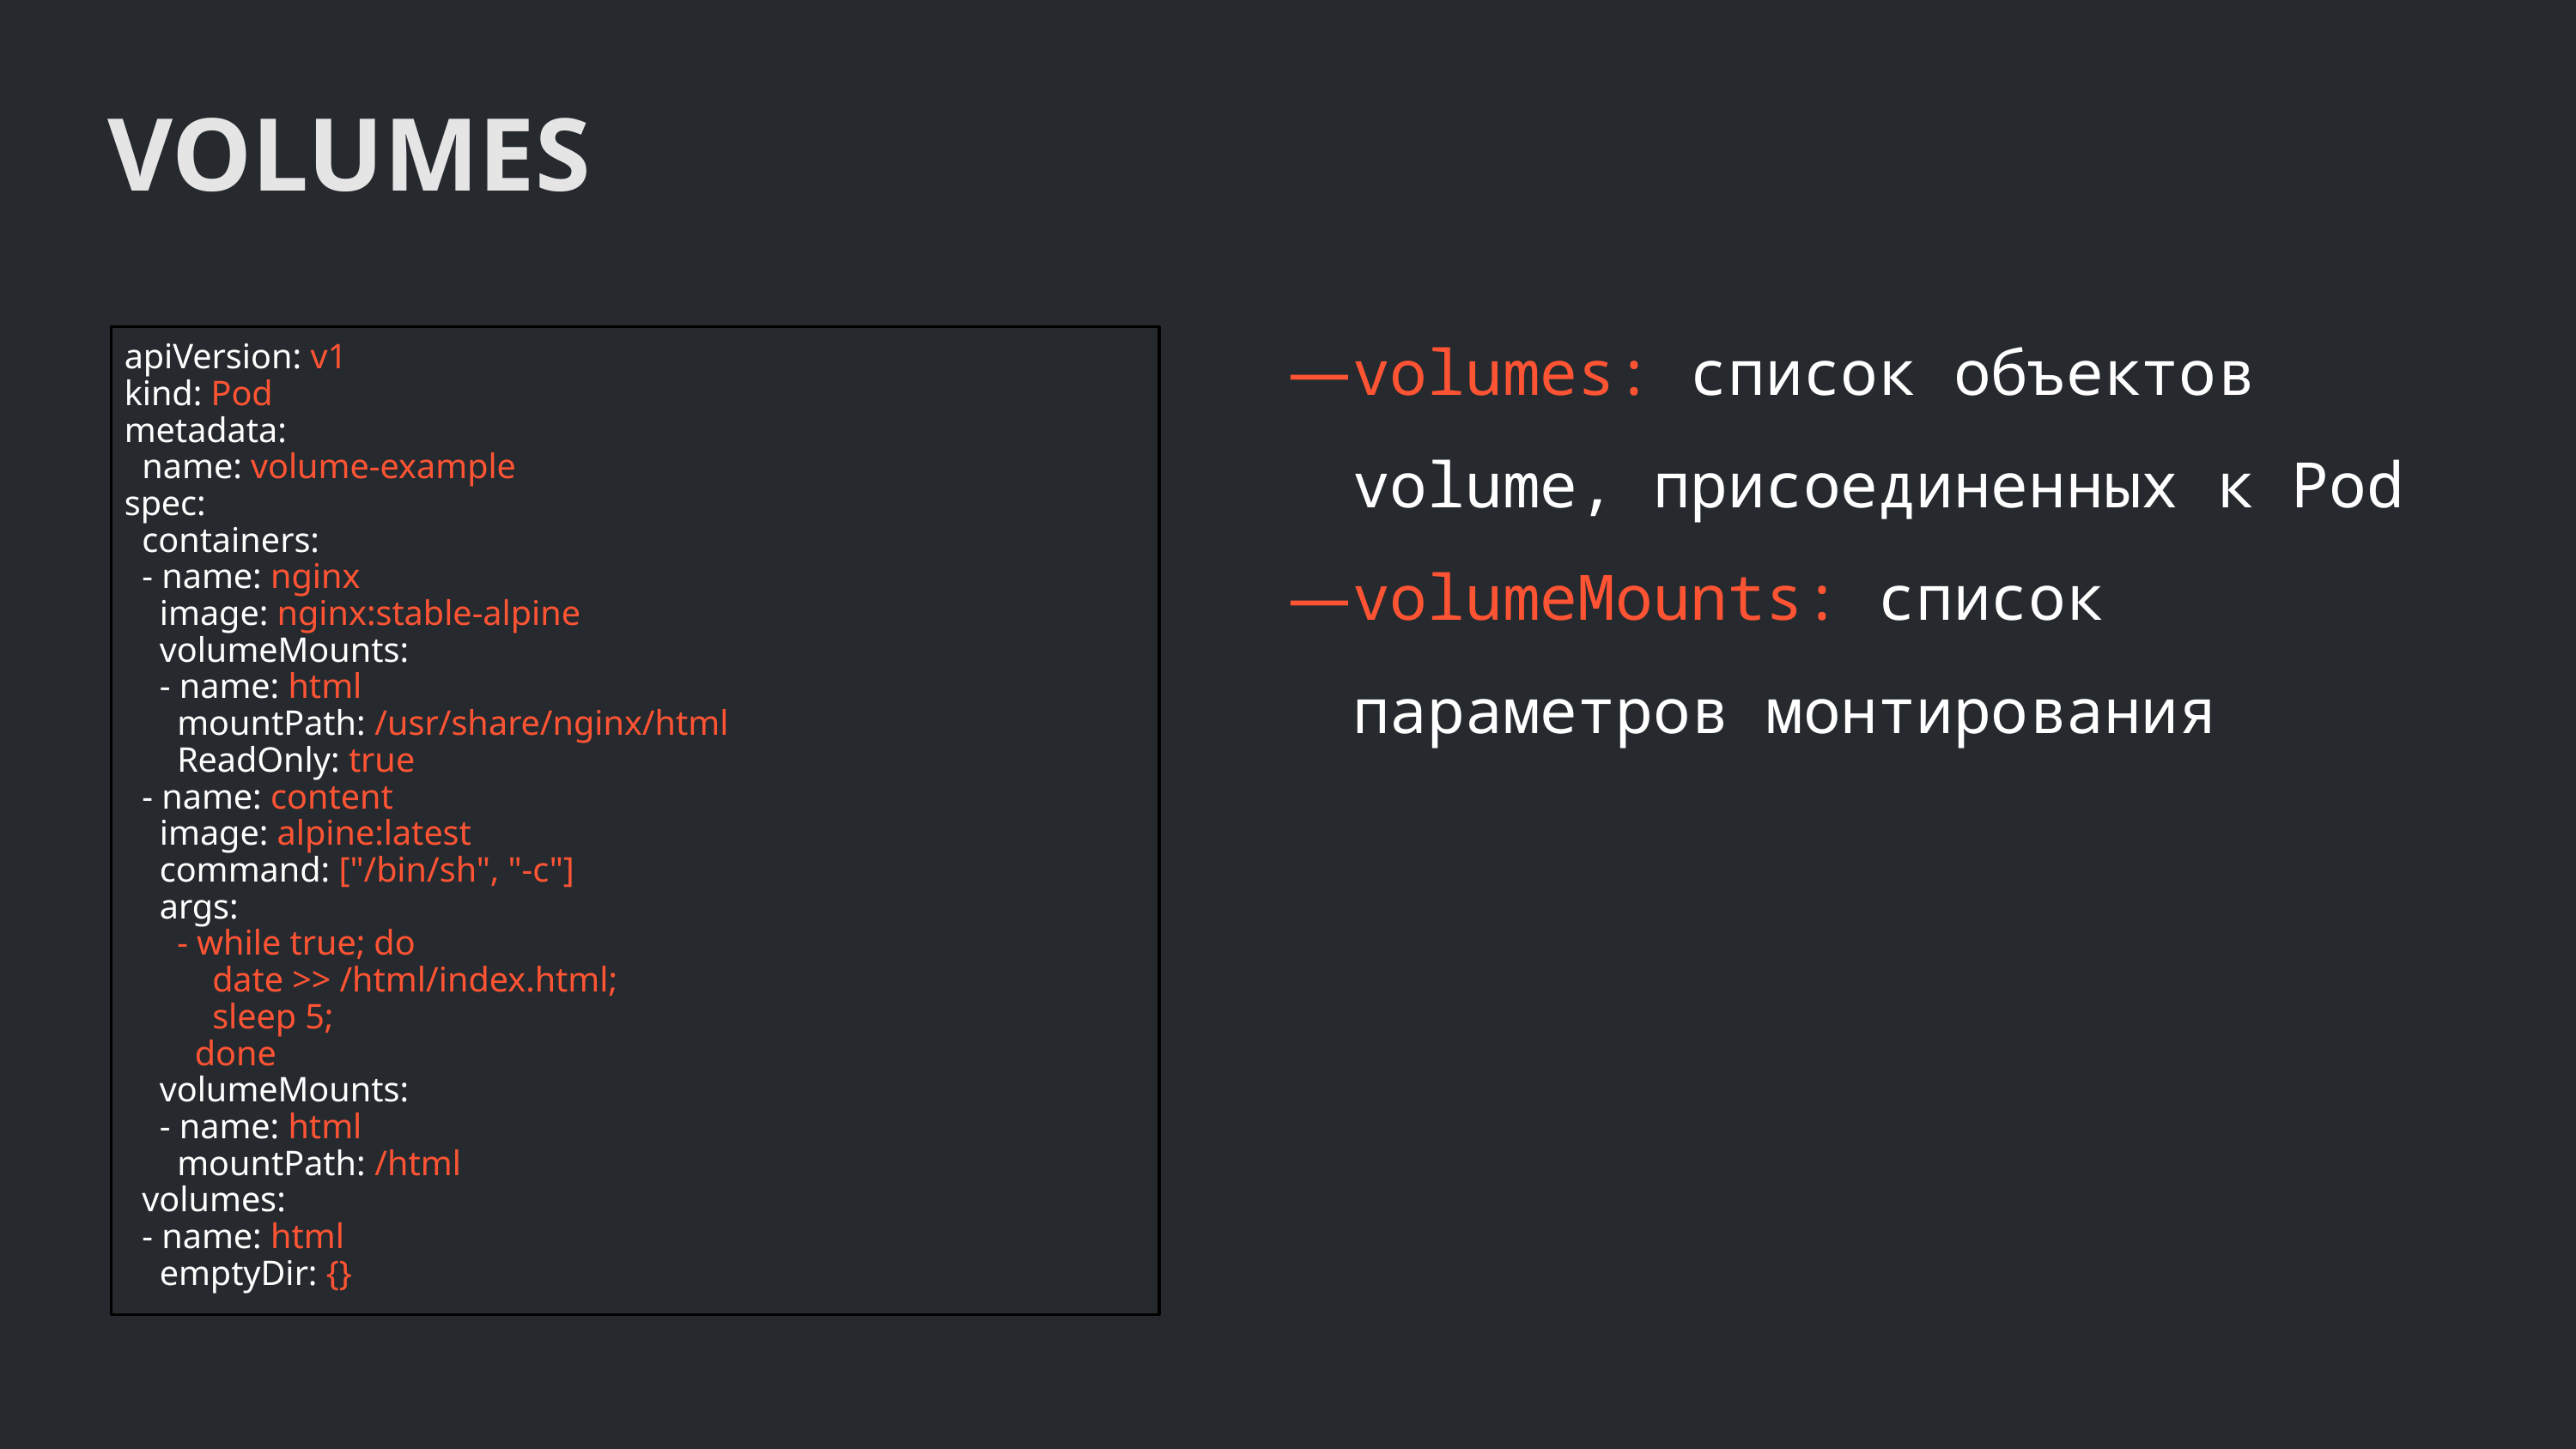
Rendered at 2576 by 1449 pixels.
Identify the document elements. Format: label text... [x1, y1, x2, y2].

list VOLUMES [107, 110, 2415, 364]
list volumes: список объектов volume, присоединенных к Pod volumeMounts: список параметров монтирования [1288, 294, 2415, 1315]
text_box apiVersion: v1 kind: Pod metadata: name: volume-example spec: containers: - name: nginx image: nginx:stable-alpine volumeMounts: - name: html mountPath: /usr/share/nginx/html ReadOnly: true - name: content image: alpine:latest command: ["/bin/sh", "-c"] args: - while true; do date >> /html/index.html; sleep 5; done volumeMounts: - name: html mountPath: /html volumes: - name: html emptyDir: {} [111, 326, 1159, 1315]
